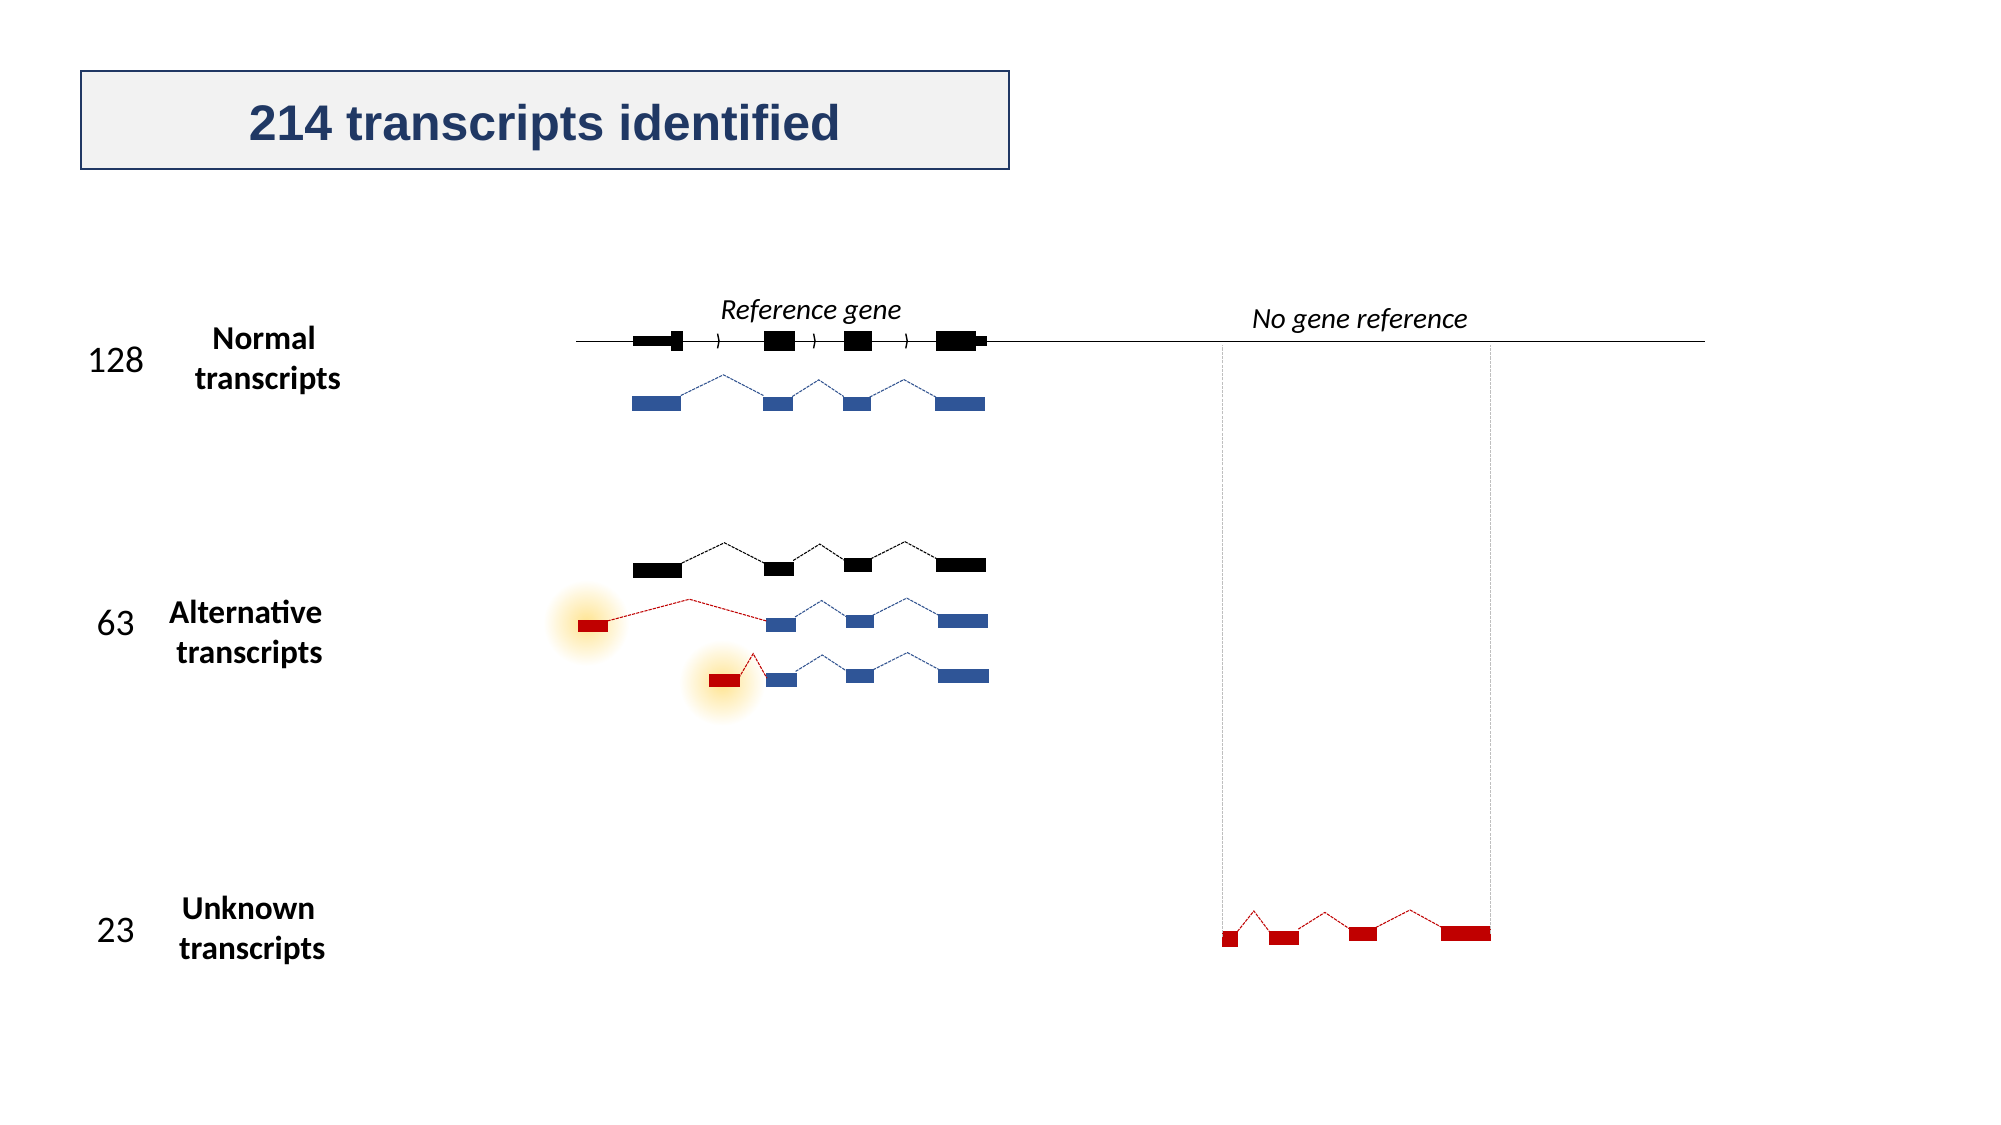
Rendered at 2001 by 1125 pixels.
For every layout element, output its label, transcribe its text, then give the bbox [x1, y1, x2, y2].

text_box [579, 598, 988, 632]
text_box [632, 374, 985, 411]
text_box No gene reference [1237, 292, 1496, 332]
text_box 214 transcripts identified [80, 70, 1010, 170]
text_box [663, 632, 781, 736]
text_box 23 [81, 897, 150, 958]
text_box Reference gene [705, 282, 954, 332]
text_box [576, 332, 1706, 350]
text_box Unknown transcripts [164, 878, 341, 974]
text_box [1223, 909, 1491, 947]
text_box Normal transcripts [179, 308, 357, 404]
text_box 128 [72, 327, 160, 388]
text_box 63 [81, 591, 150, 651]
text_box Alternative transcripts [154, 582, 346, 678]
text_box [528, 570, 645, 677]
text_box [710, 652, 988, 686]
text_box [633, 541, 986, 578]
